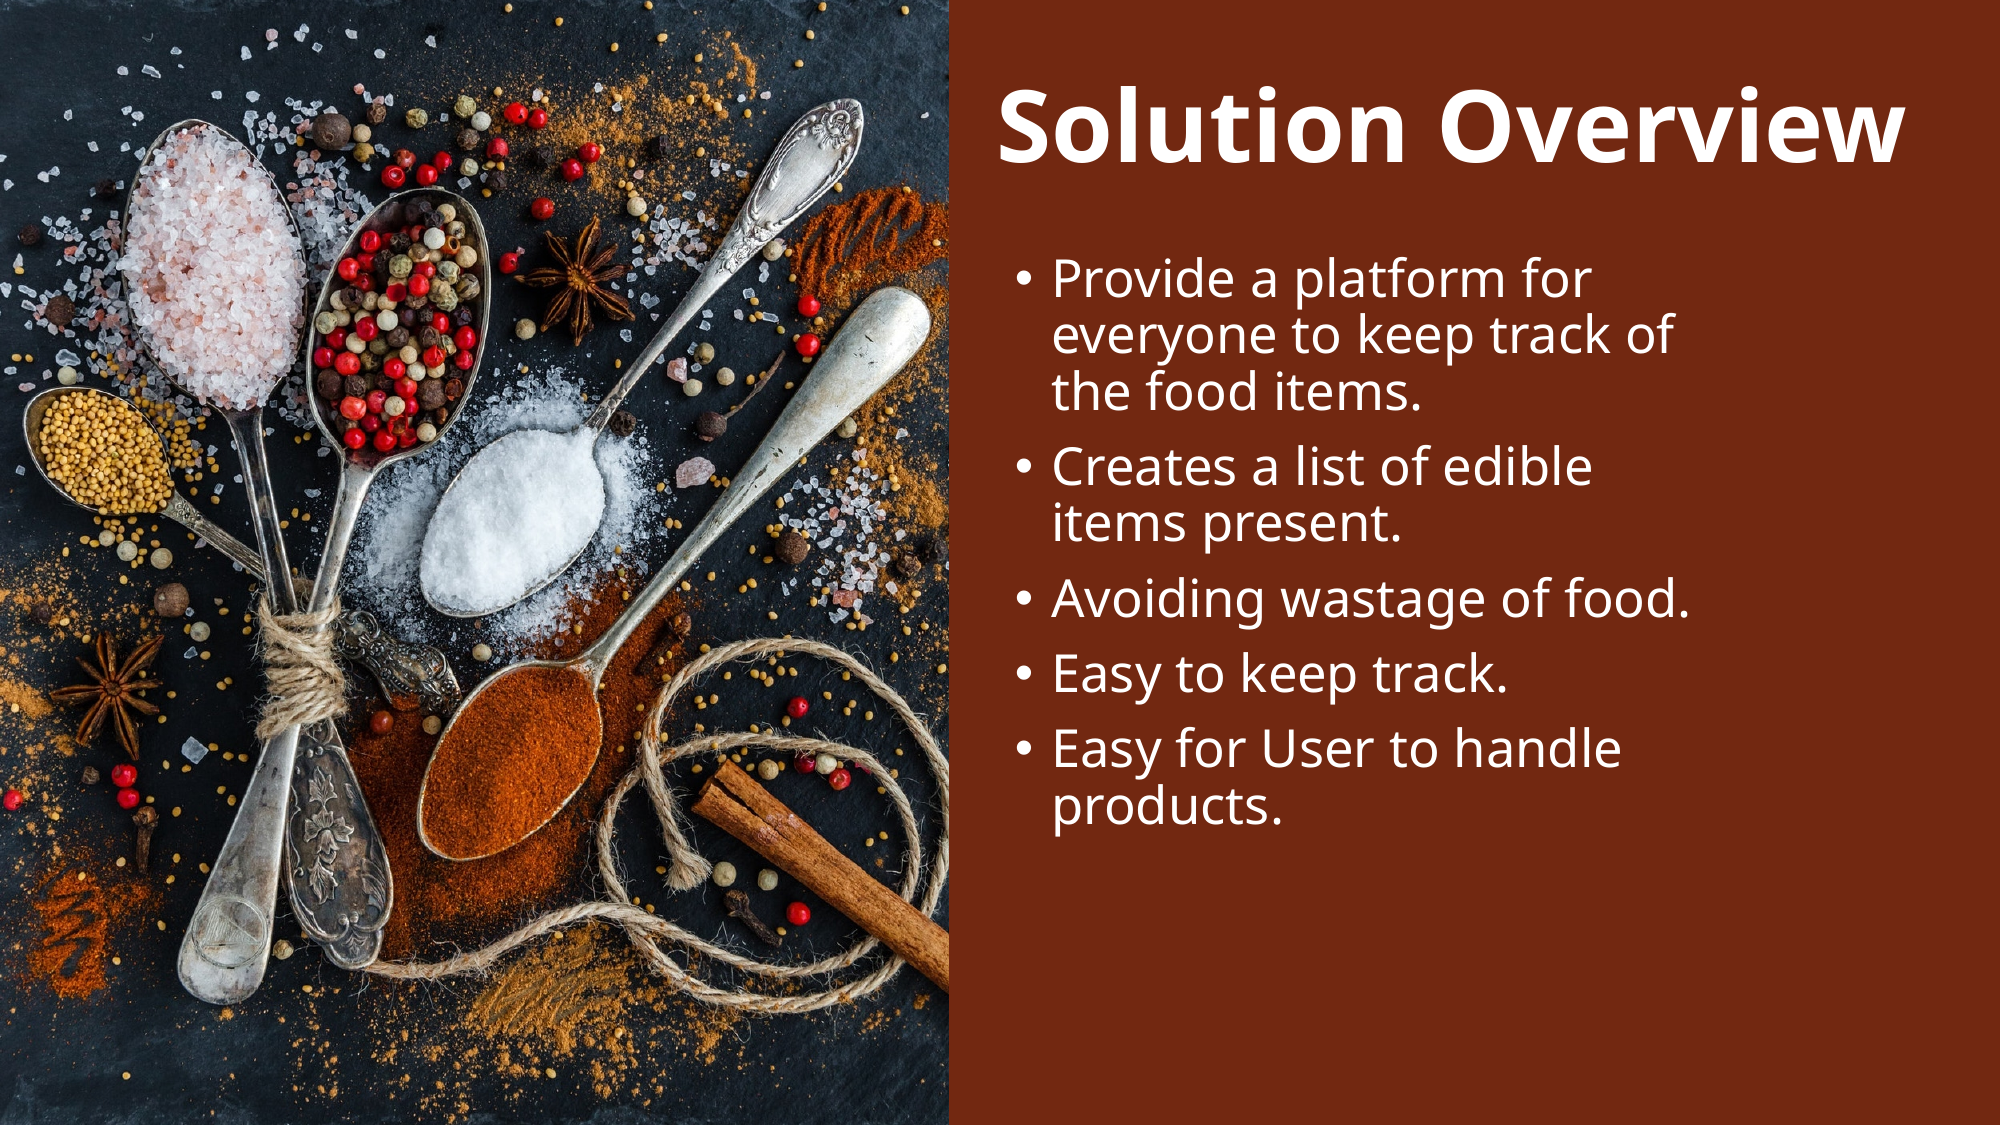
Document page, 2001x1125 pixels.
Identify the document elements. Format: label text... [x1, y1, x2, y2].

picture [0, 0, 949, 1125]
text_box Provide a platform for everyone to keep track of the food items. Creates a list of edible items present. Avoiding wastage of food. Easy to keep track. Easy for User to handle products. [999, 244, 1730, 844]
title Solution Overview [981, 13, 1974, 232]
